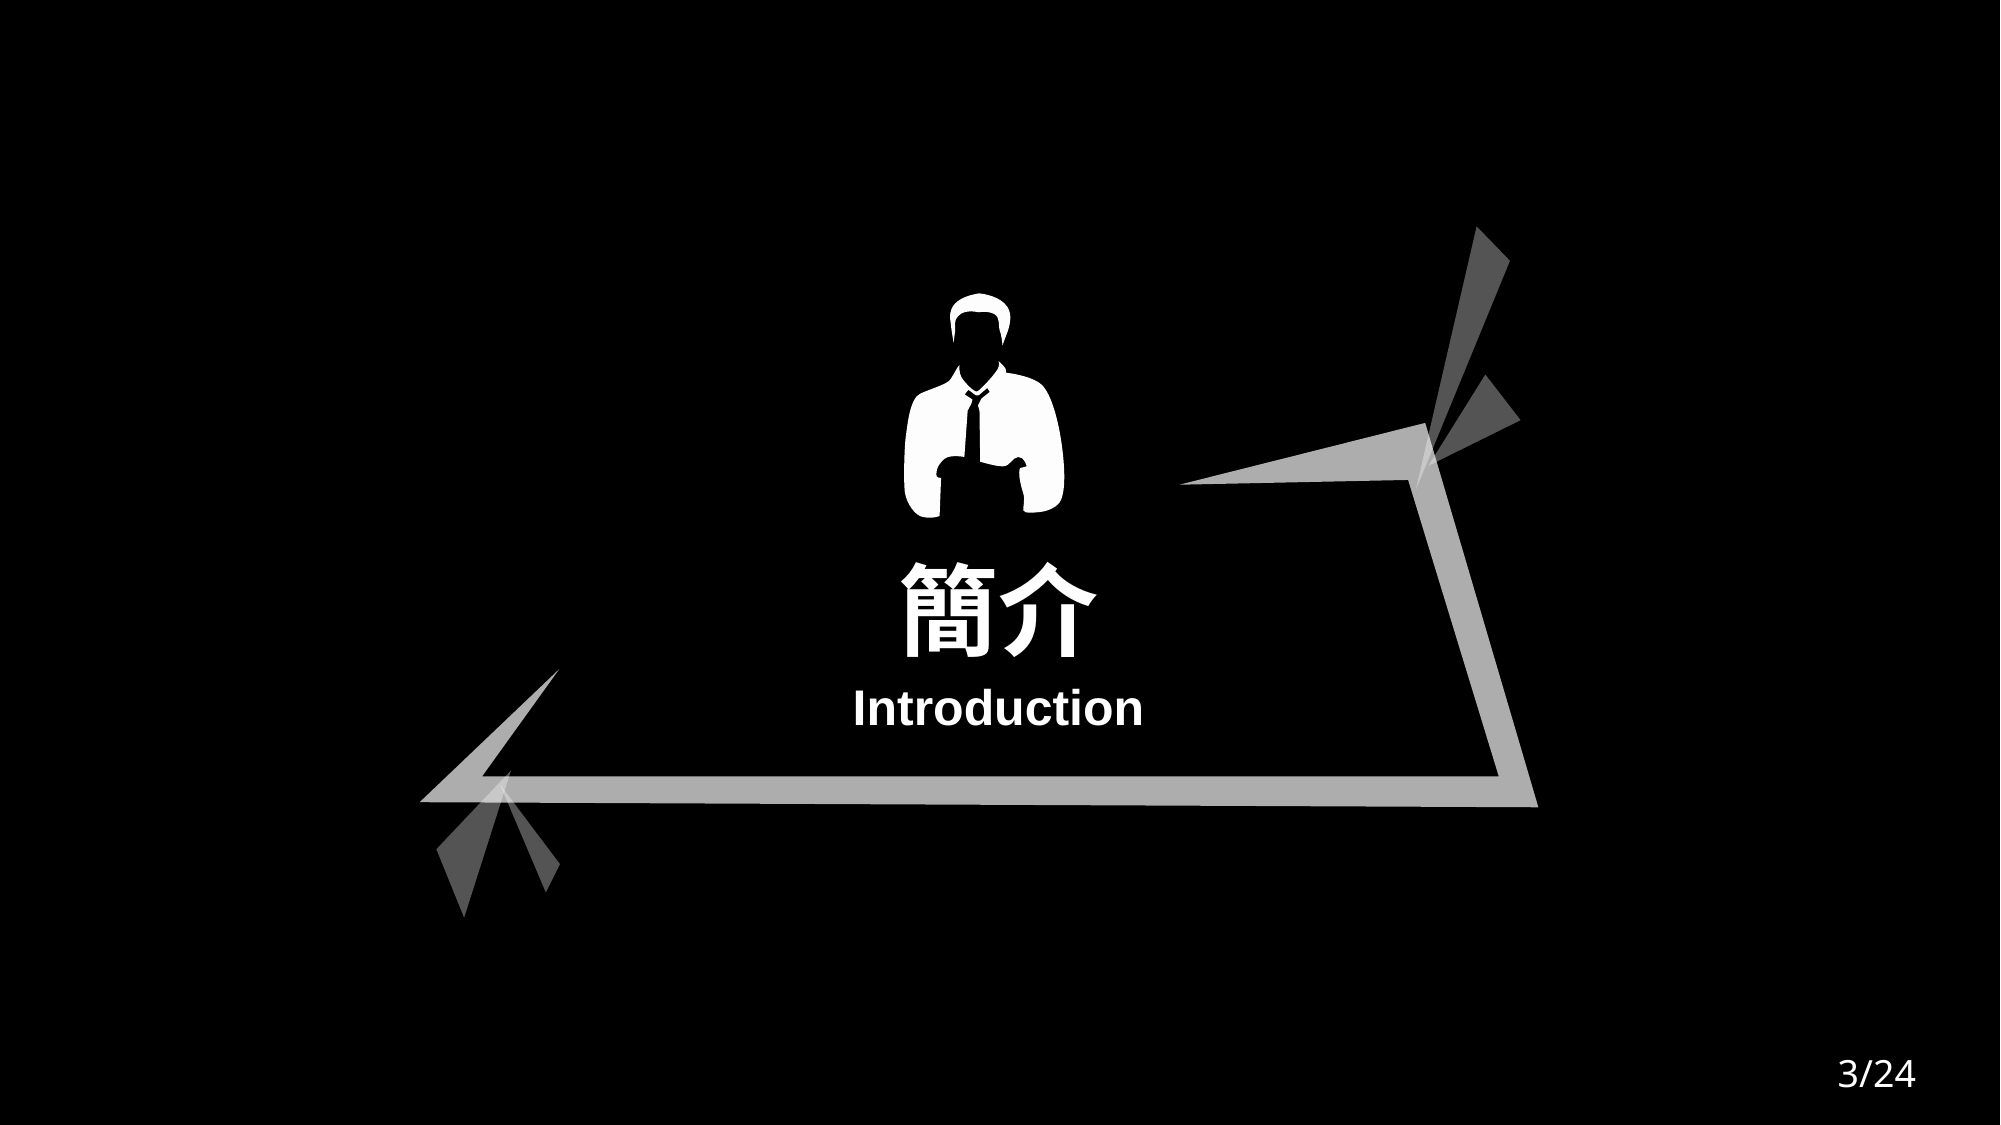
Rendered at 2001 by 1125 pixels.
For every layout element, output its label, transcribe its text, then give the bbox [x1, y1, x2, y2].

text_box [904, 360, 1065, 518]
text_box 簡介 [560, 541, 1438, 677]
text_box [505, 769, 513, 775]
text_box [417, 421, 1540, 809]
text_box [950, 293, 1011, 346]
text_box [435, 804, 502, 921]
text_box Introduction [751, 668, 1246, 743]
text_box [1429, 224, 1512, 449]
text_box [507, 804, 562, 895]
slide_number 3/24 [1822, 1042, 2000, 1103]
text_box [1435, 372, 1523, 462]
